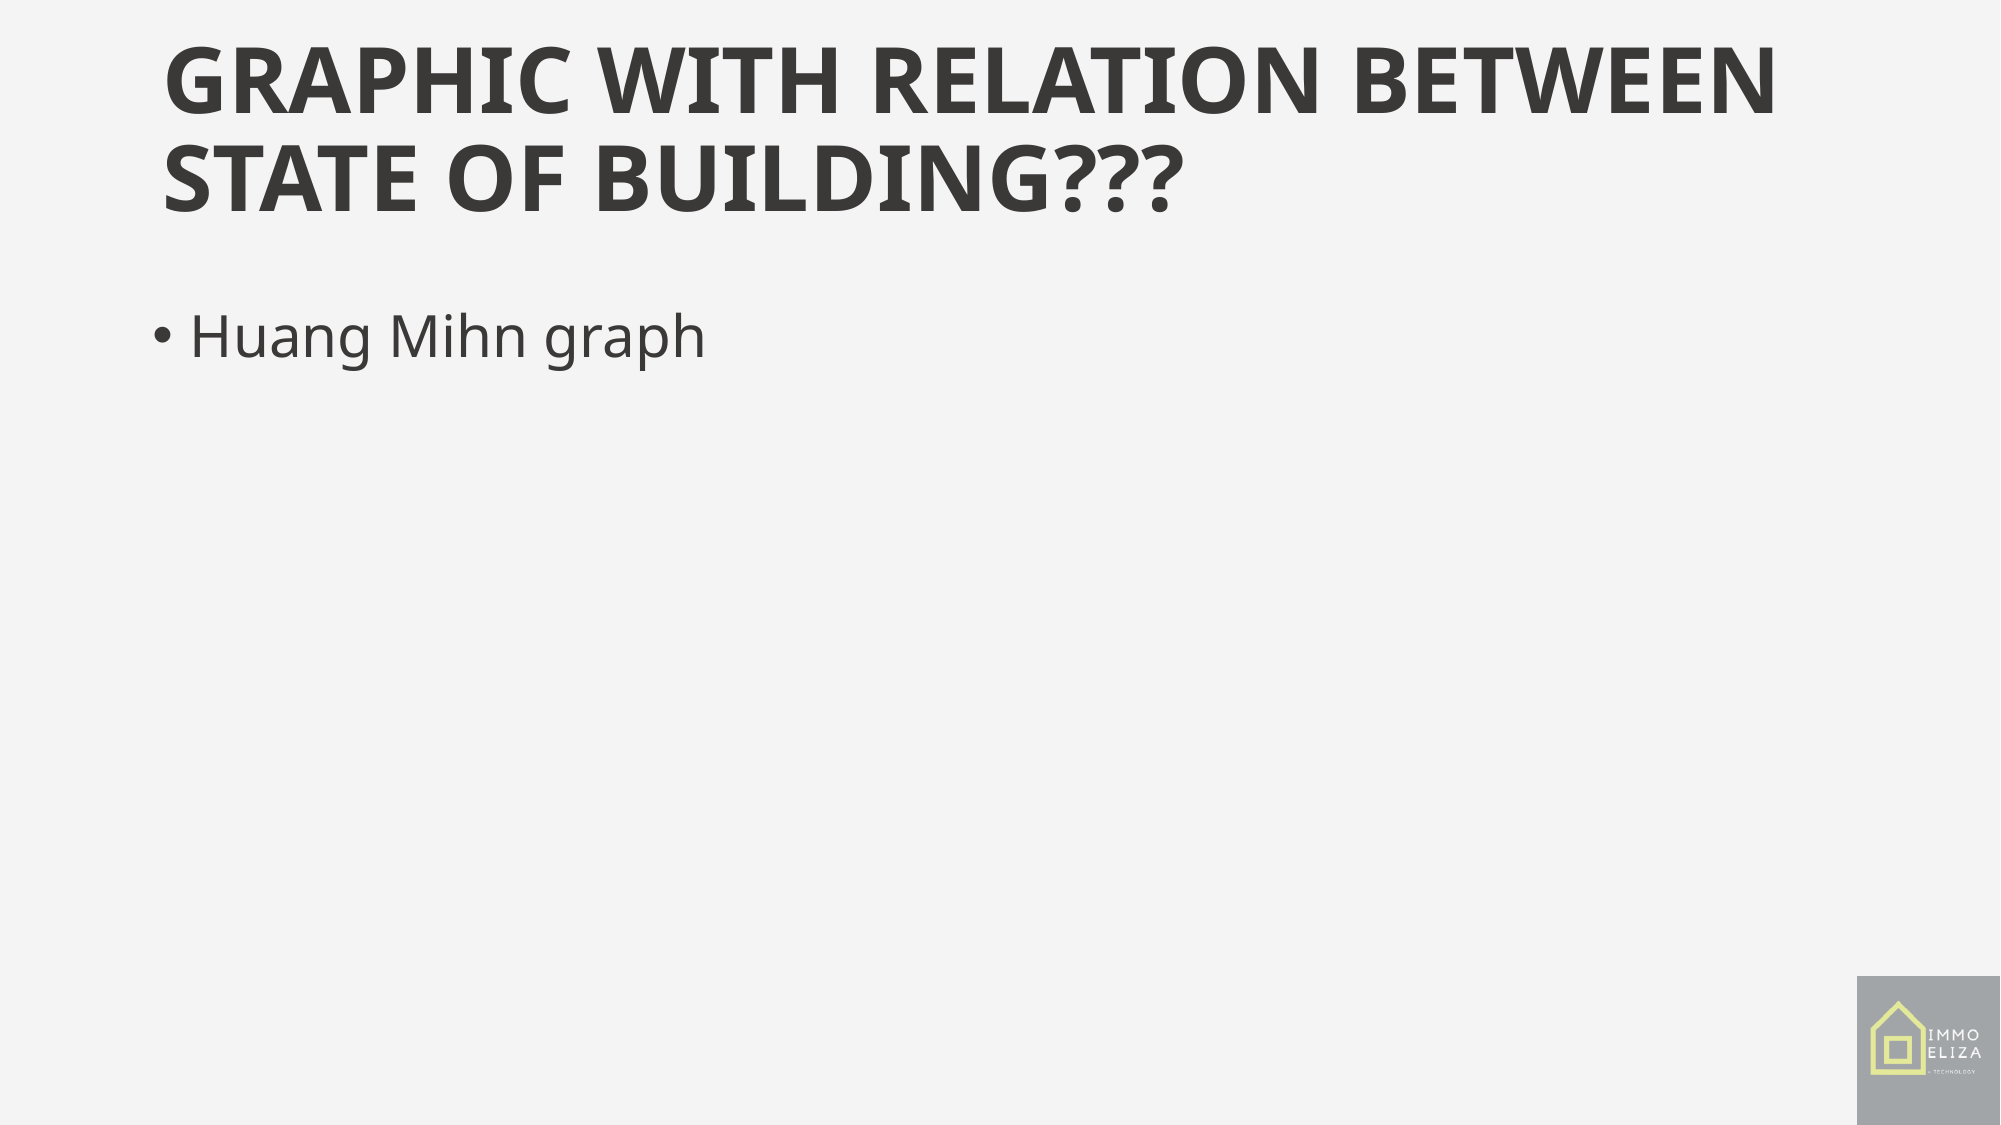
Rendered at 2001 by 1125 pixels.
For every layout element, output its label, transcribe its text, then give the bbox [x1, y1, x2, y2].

title GRAPHIC WITH RELATION BETWEEN STATE OF BUILDING??? [146, 24, 1872, 242]
list Huang Mihn graph [137, 299, 1863, 1014]
picture [1857, 975, 2000, 1125]
